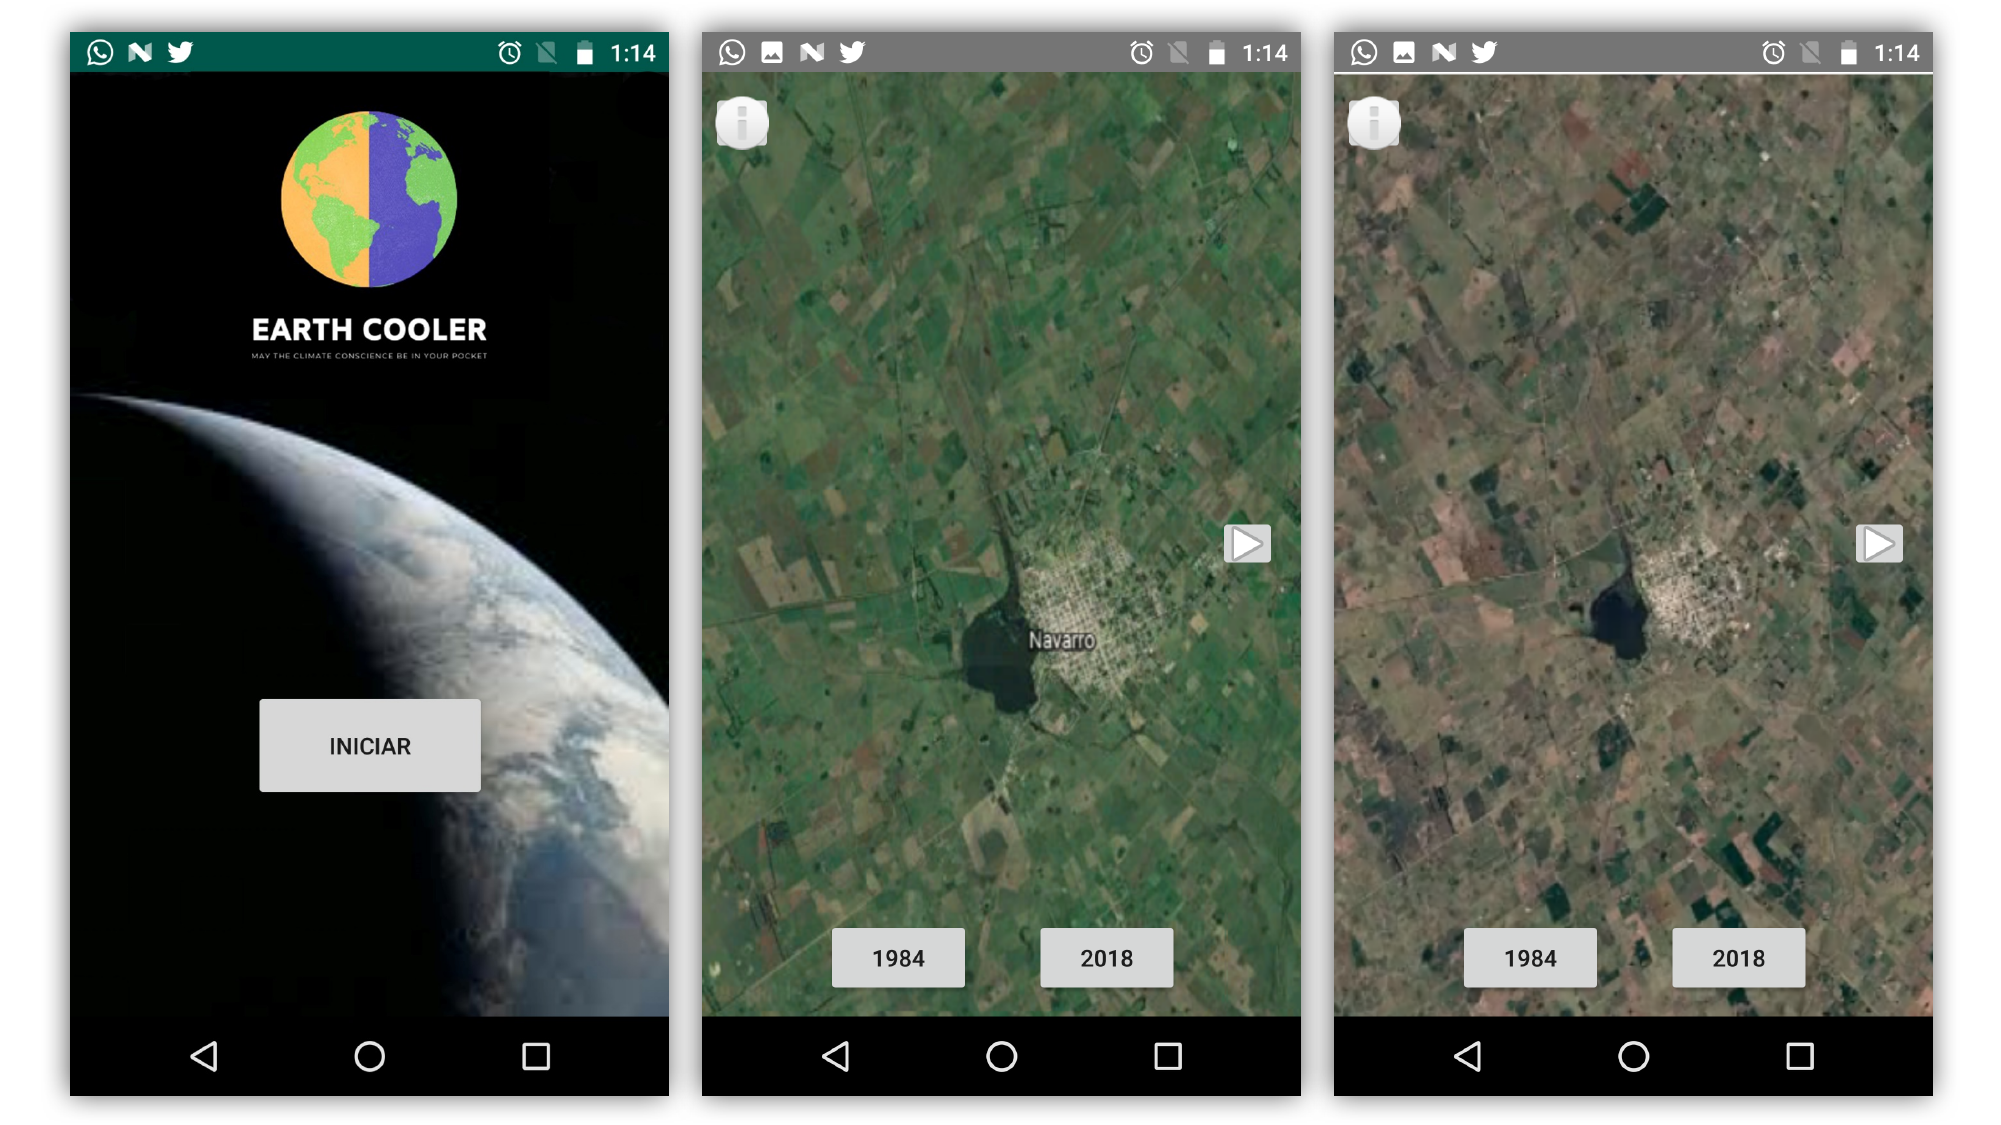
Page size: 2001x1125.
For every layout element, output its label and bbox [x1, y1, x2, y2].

picture [1334, 32, 1933, 1096]
picture [702, 32, 1301, 1096]
picture [70, 32, 669, 1096]
